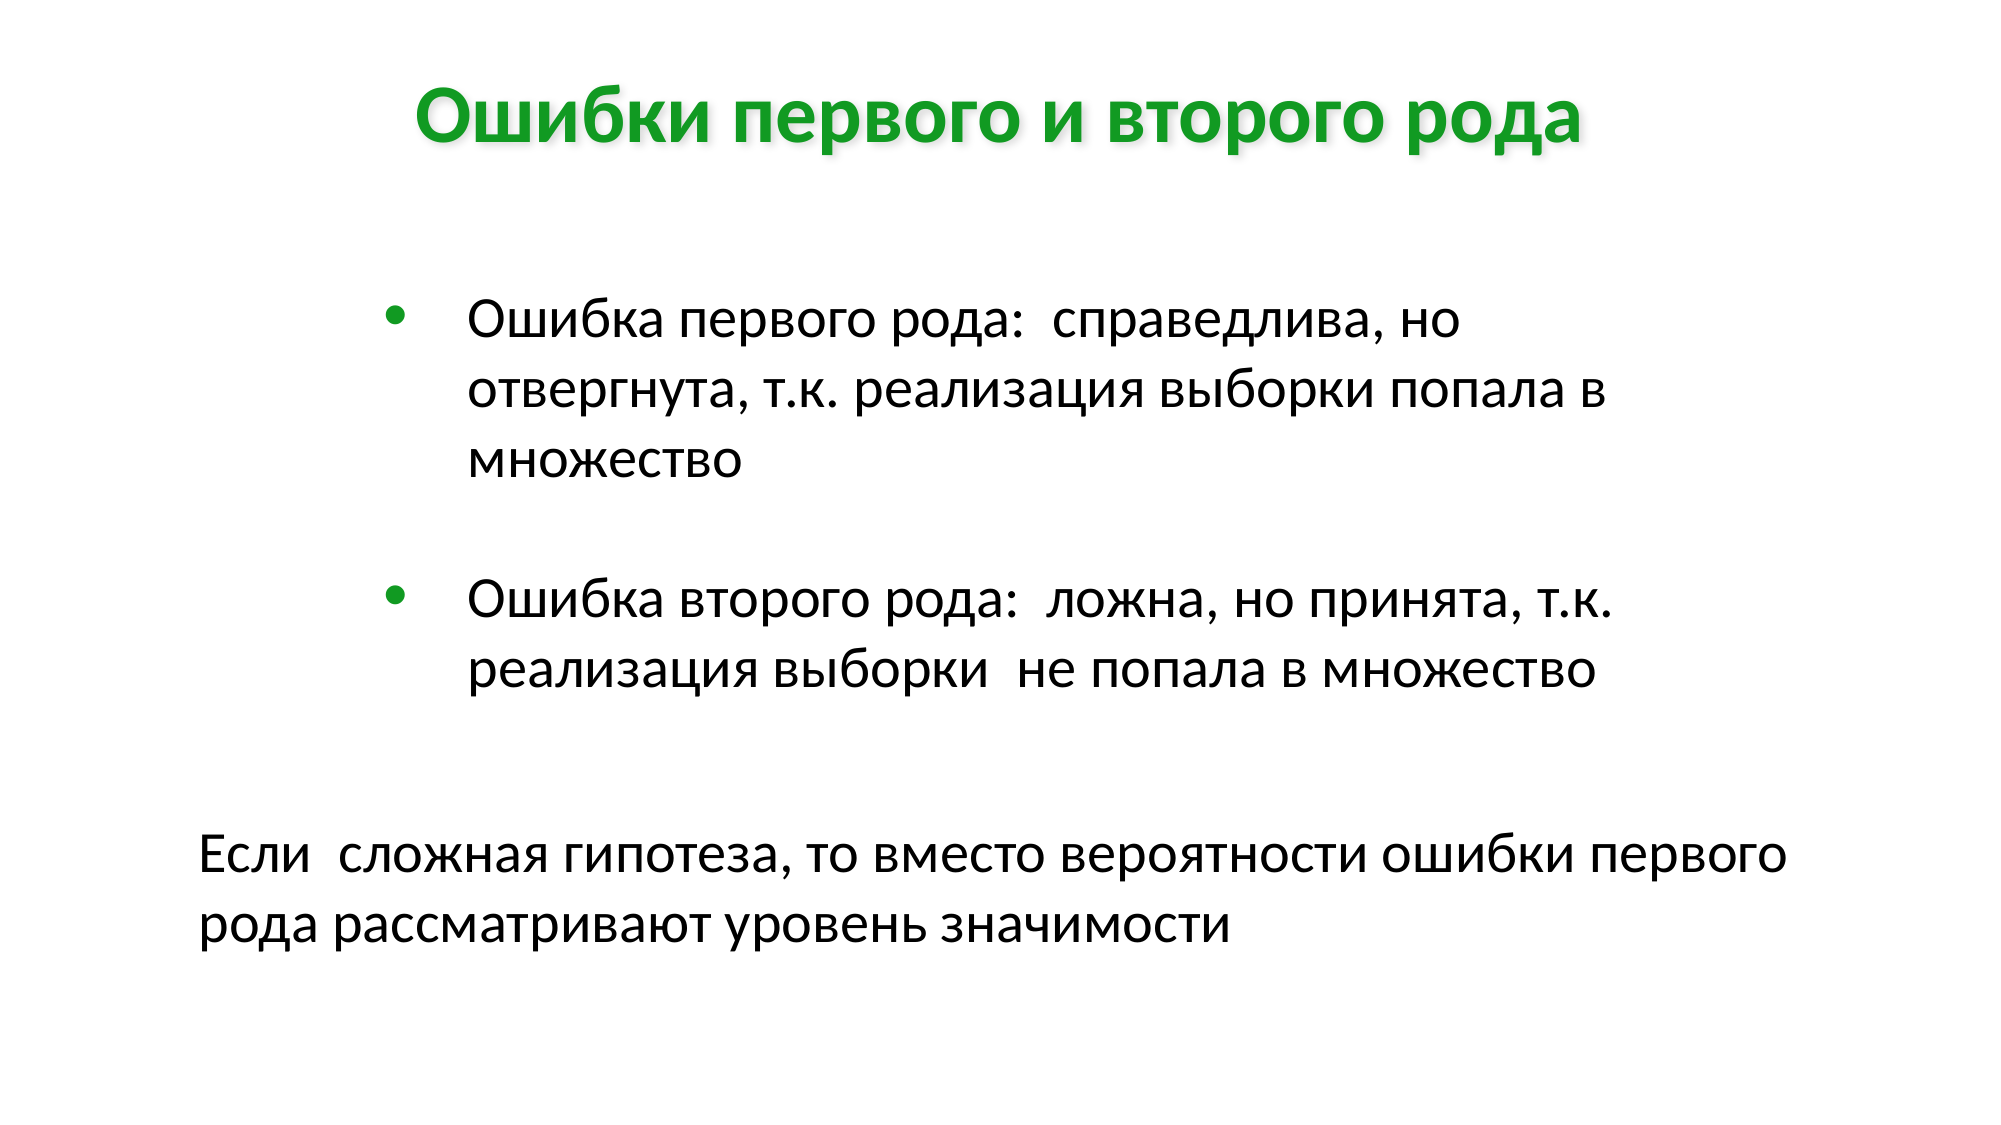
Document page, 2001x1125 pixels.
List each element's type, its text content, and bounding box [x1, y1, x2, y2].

text_box Ошибки первого и второго рода [257, 51, 1743, 167]
